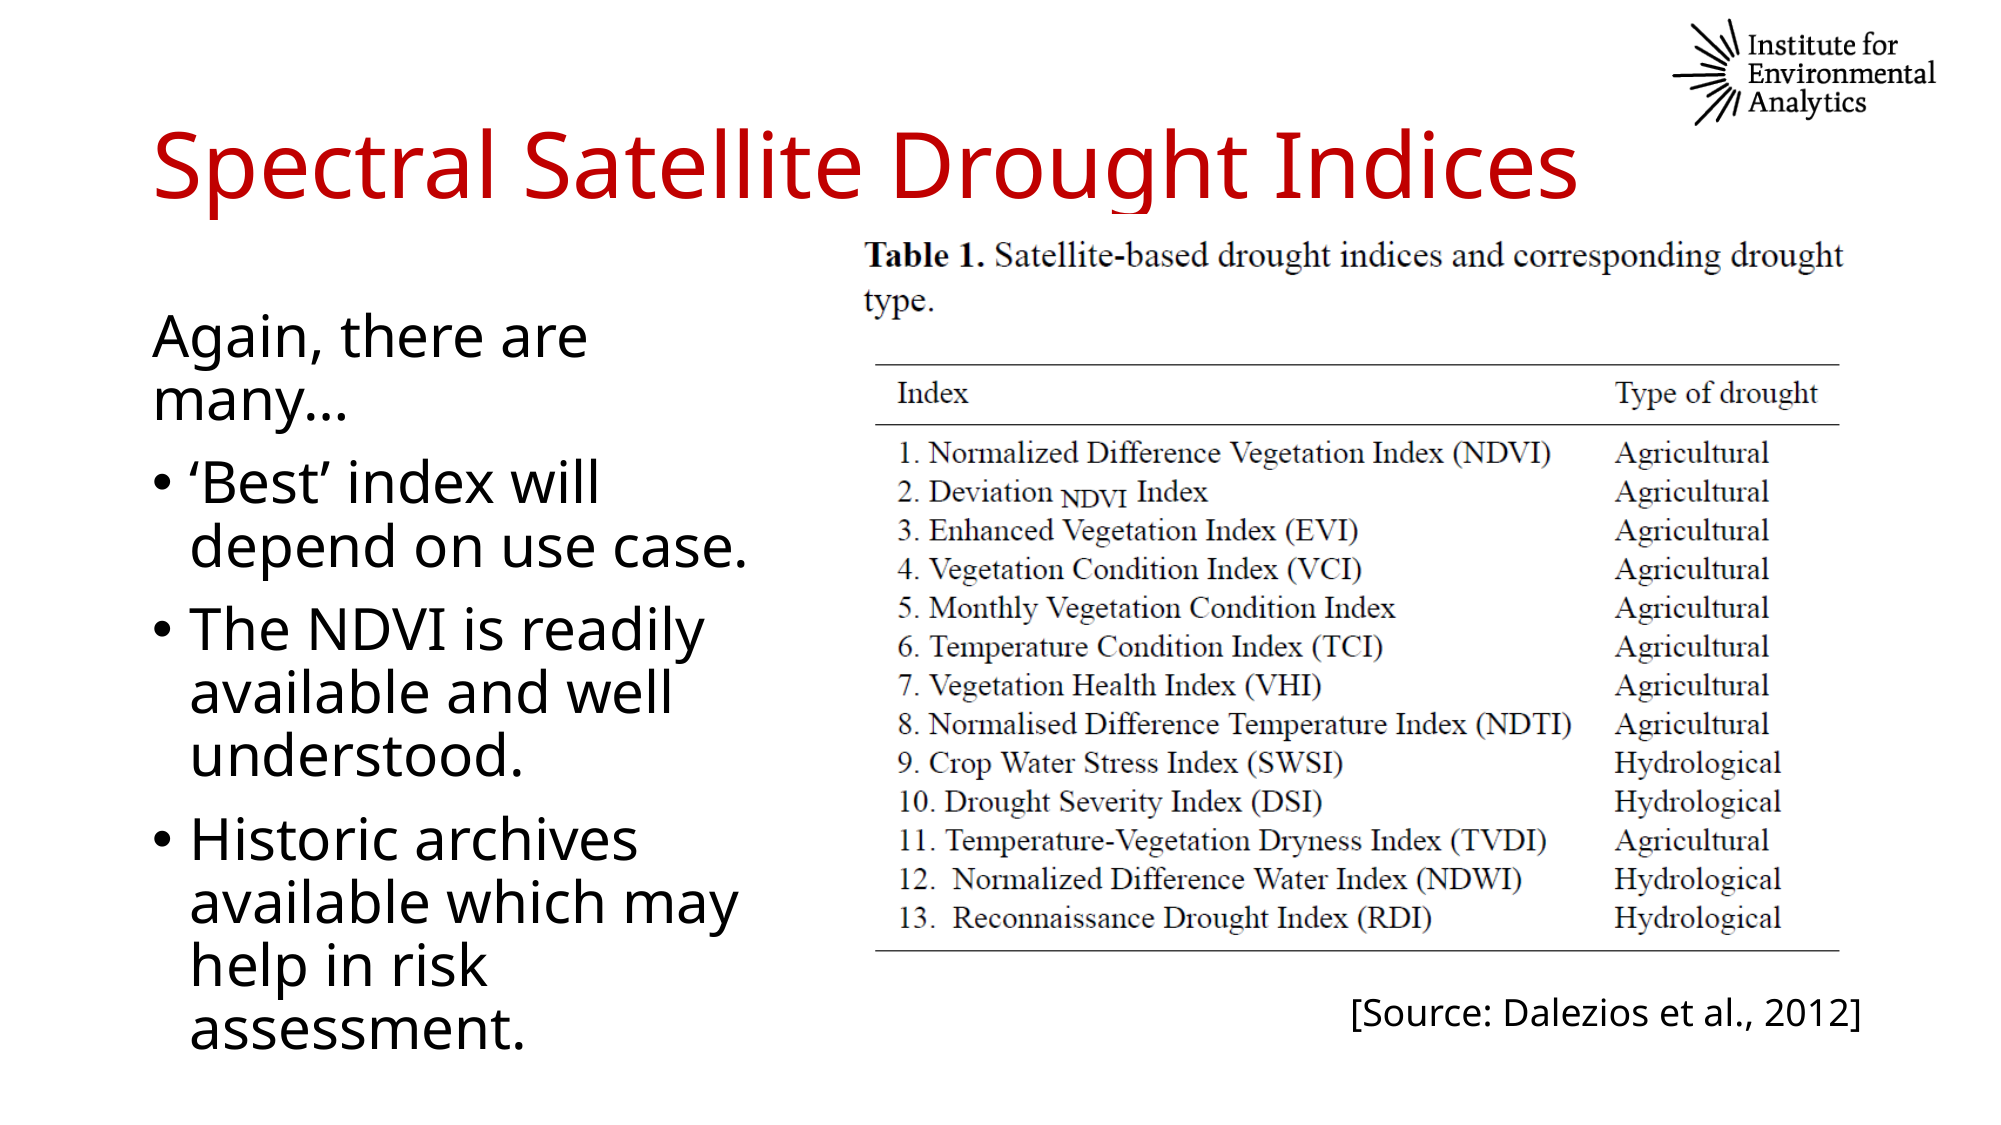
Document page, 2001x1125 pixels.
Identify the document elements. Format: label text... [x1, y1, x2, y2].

list Again, there are many… ‘Best’ index will depend on use case. The NDVI is readily available and well understood. Historic archives available which may help in risk assessment. [137, 299, 809, 1014]
title Spectral Satellite Drought Indices [137, 59, 1863, 278]
picture [1672, 18, 1937, 126]
text_box [Source: Dalezios et al., 2012] [1335, 982, 1957, 1042]
picture [832, 214, 1883, 983]
